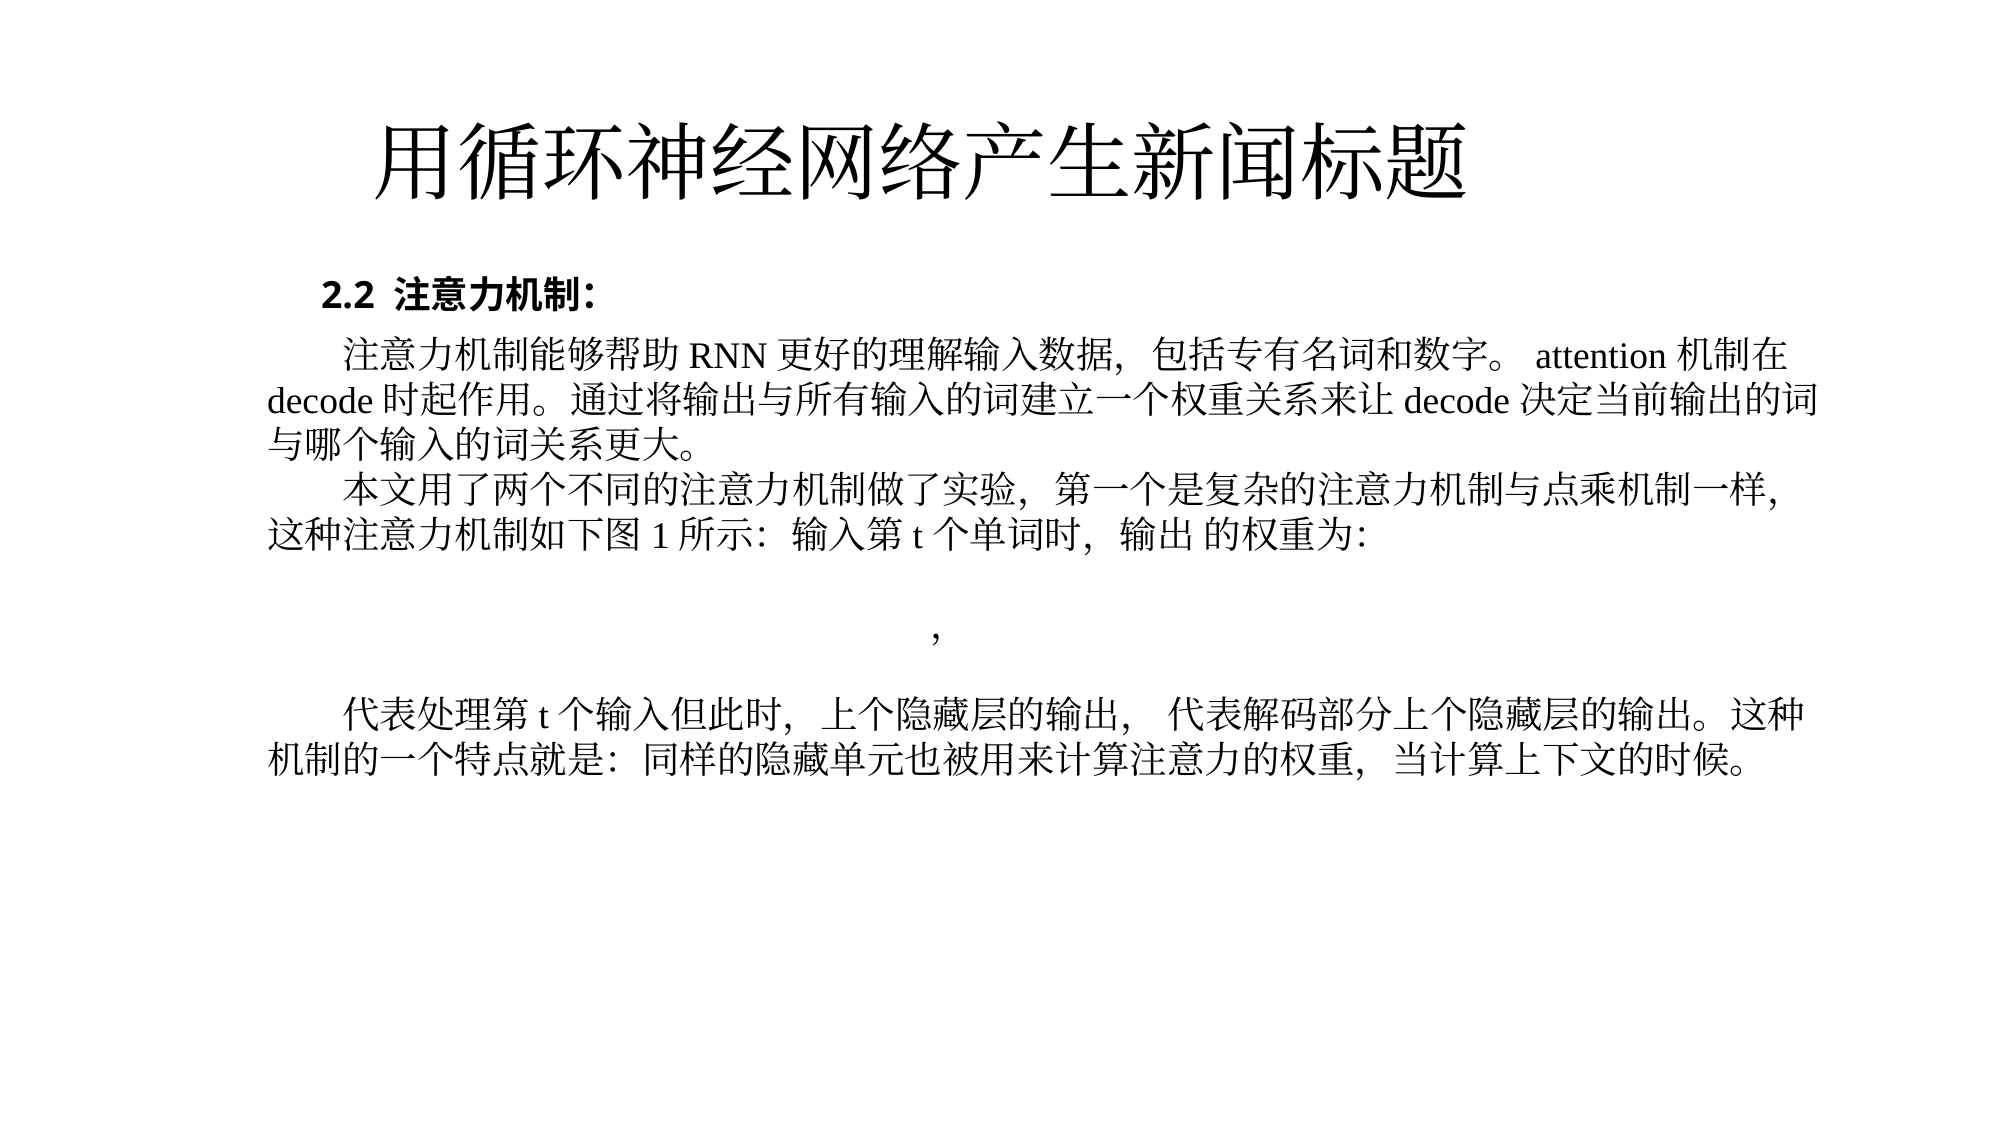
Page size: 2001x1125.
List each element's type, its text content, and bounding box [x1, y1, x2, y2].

text_box 用循环神经网络产生新闻标题 [197, 112, 1644, 264]
text_box 2.2 注意力机制： [306, 263, 634, 324]
